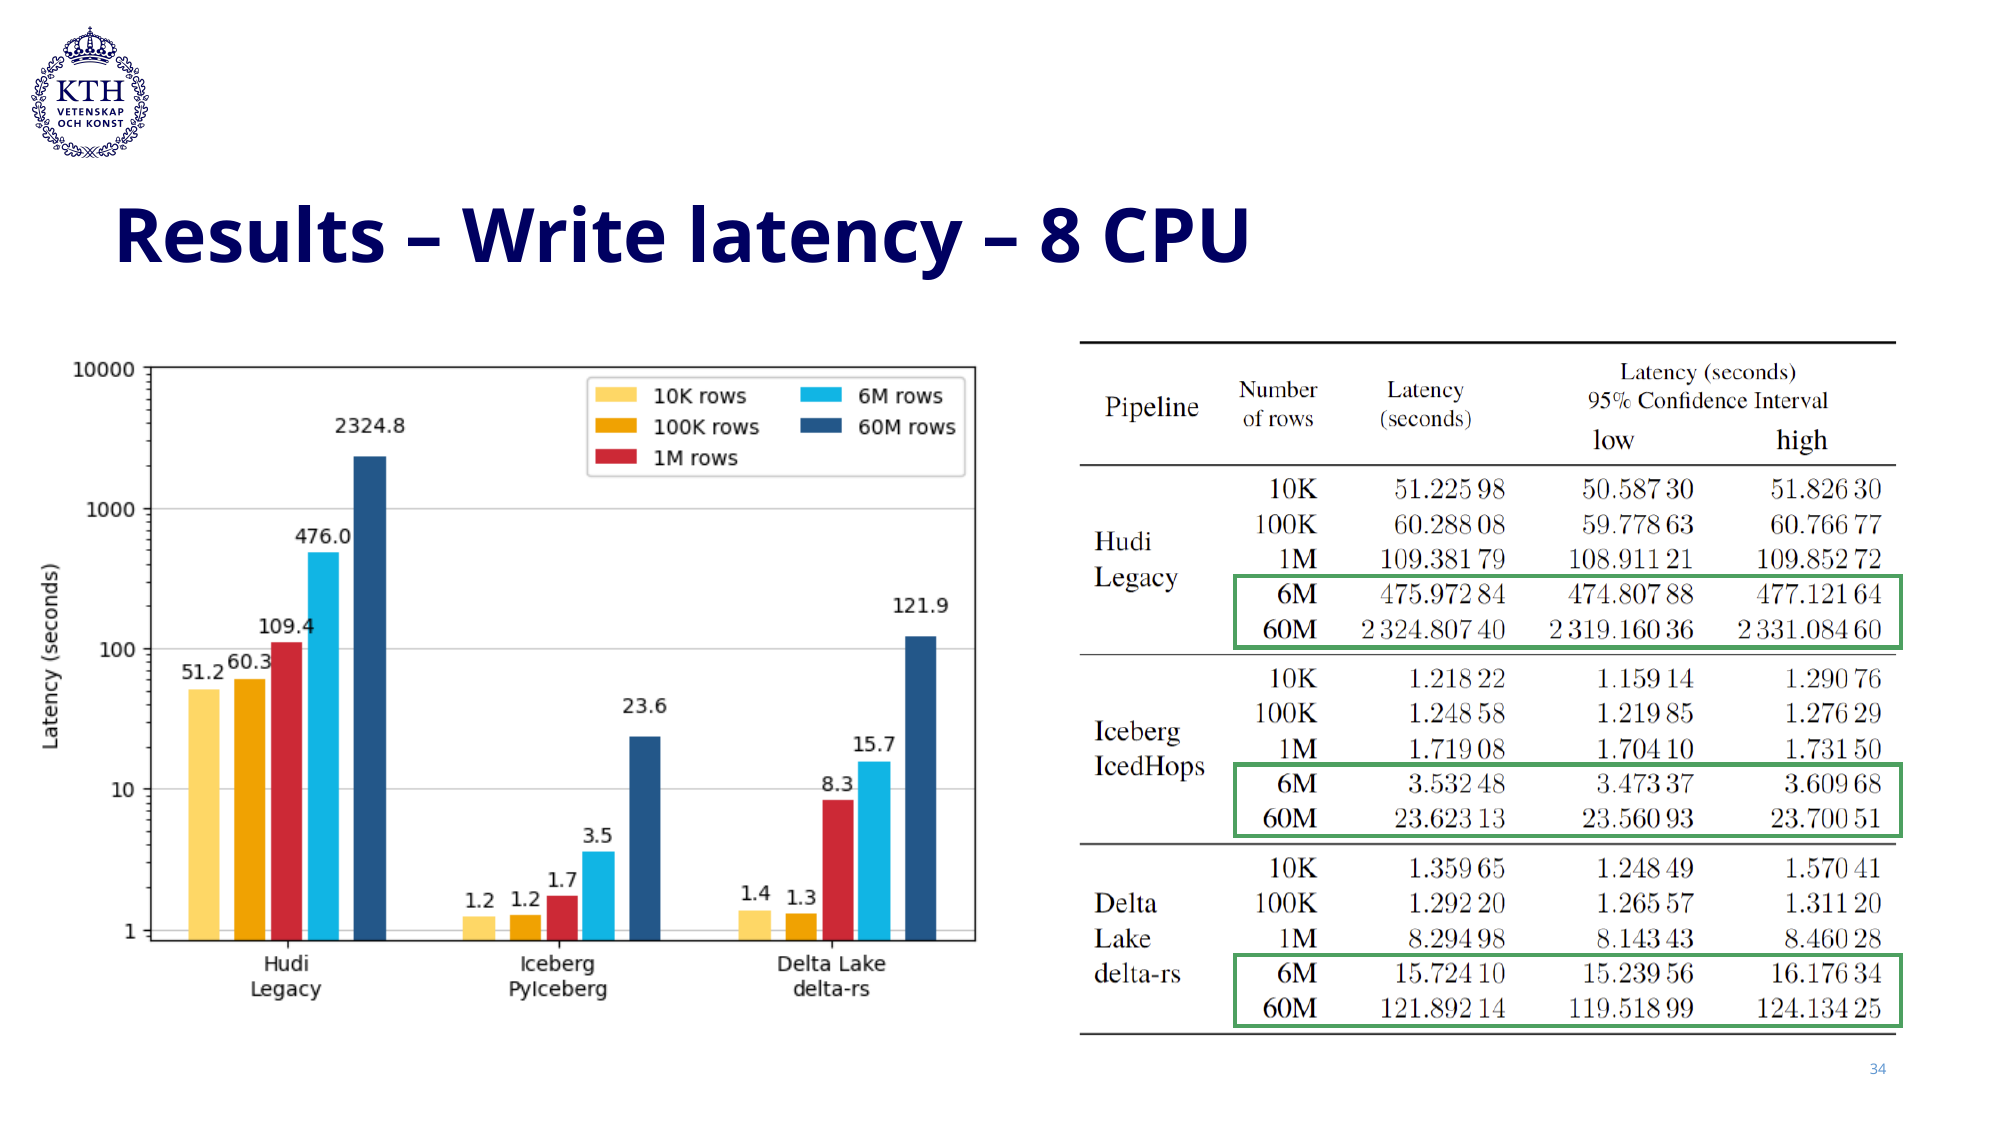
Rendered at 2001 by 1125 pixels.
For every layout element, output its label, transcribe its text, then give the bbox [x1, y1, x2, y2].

picture [1069, 330, 1911, 1043]
picture [28, 295, 988, 1008]
title Results – Write latency – 8 CPU [98, 179, 1902, 273]
picture [31, 26, 149, 158]
slide_number 34 [1451, 1061, 1902, 1078]
